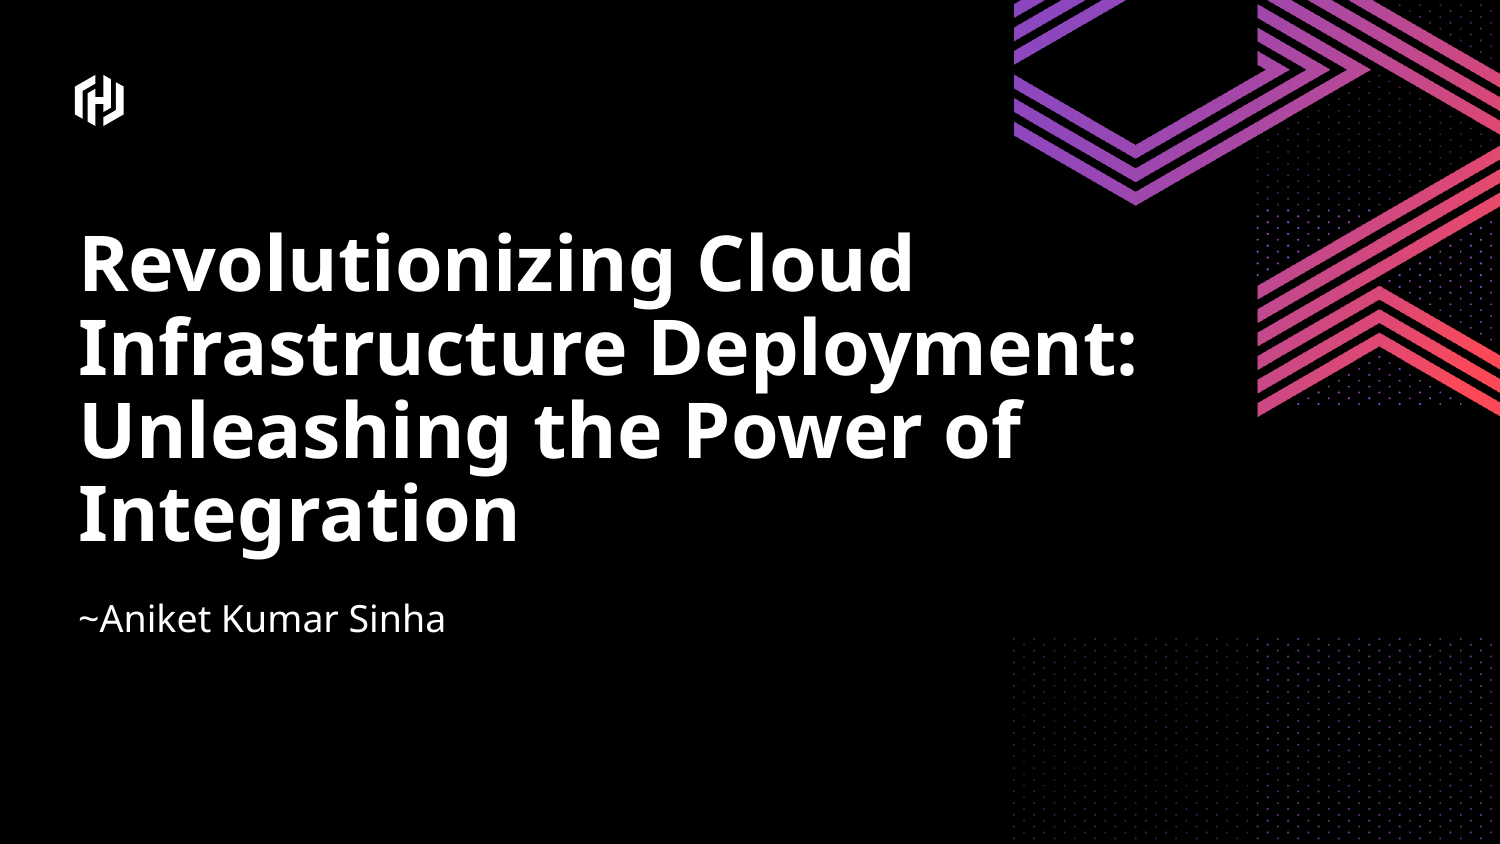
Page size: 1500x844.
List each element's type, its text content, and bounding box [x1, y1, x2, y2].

picture [0, 0, 1500, 844]
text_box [74, 74, 124, 127]
text_box Revolutionizing Cloud Infrastructure Deployment: Unleashing the Power of Integration ~Aniket Kumar Sinha [75, 222, 1246, 700]
